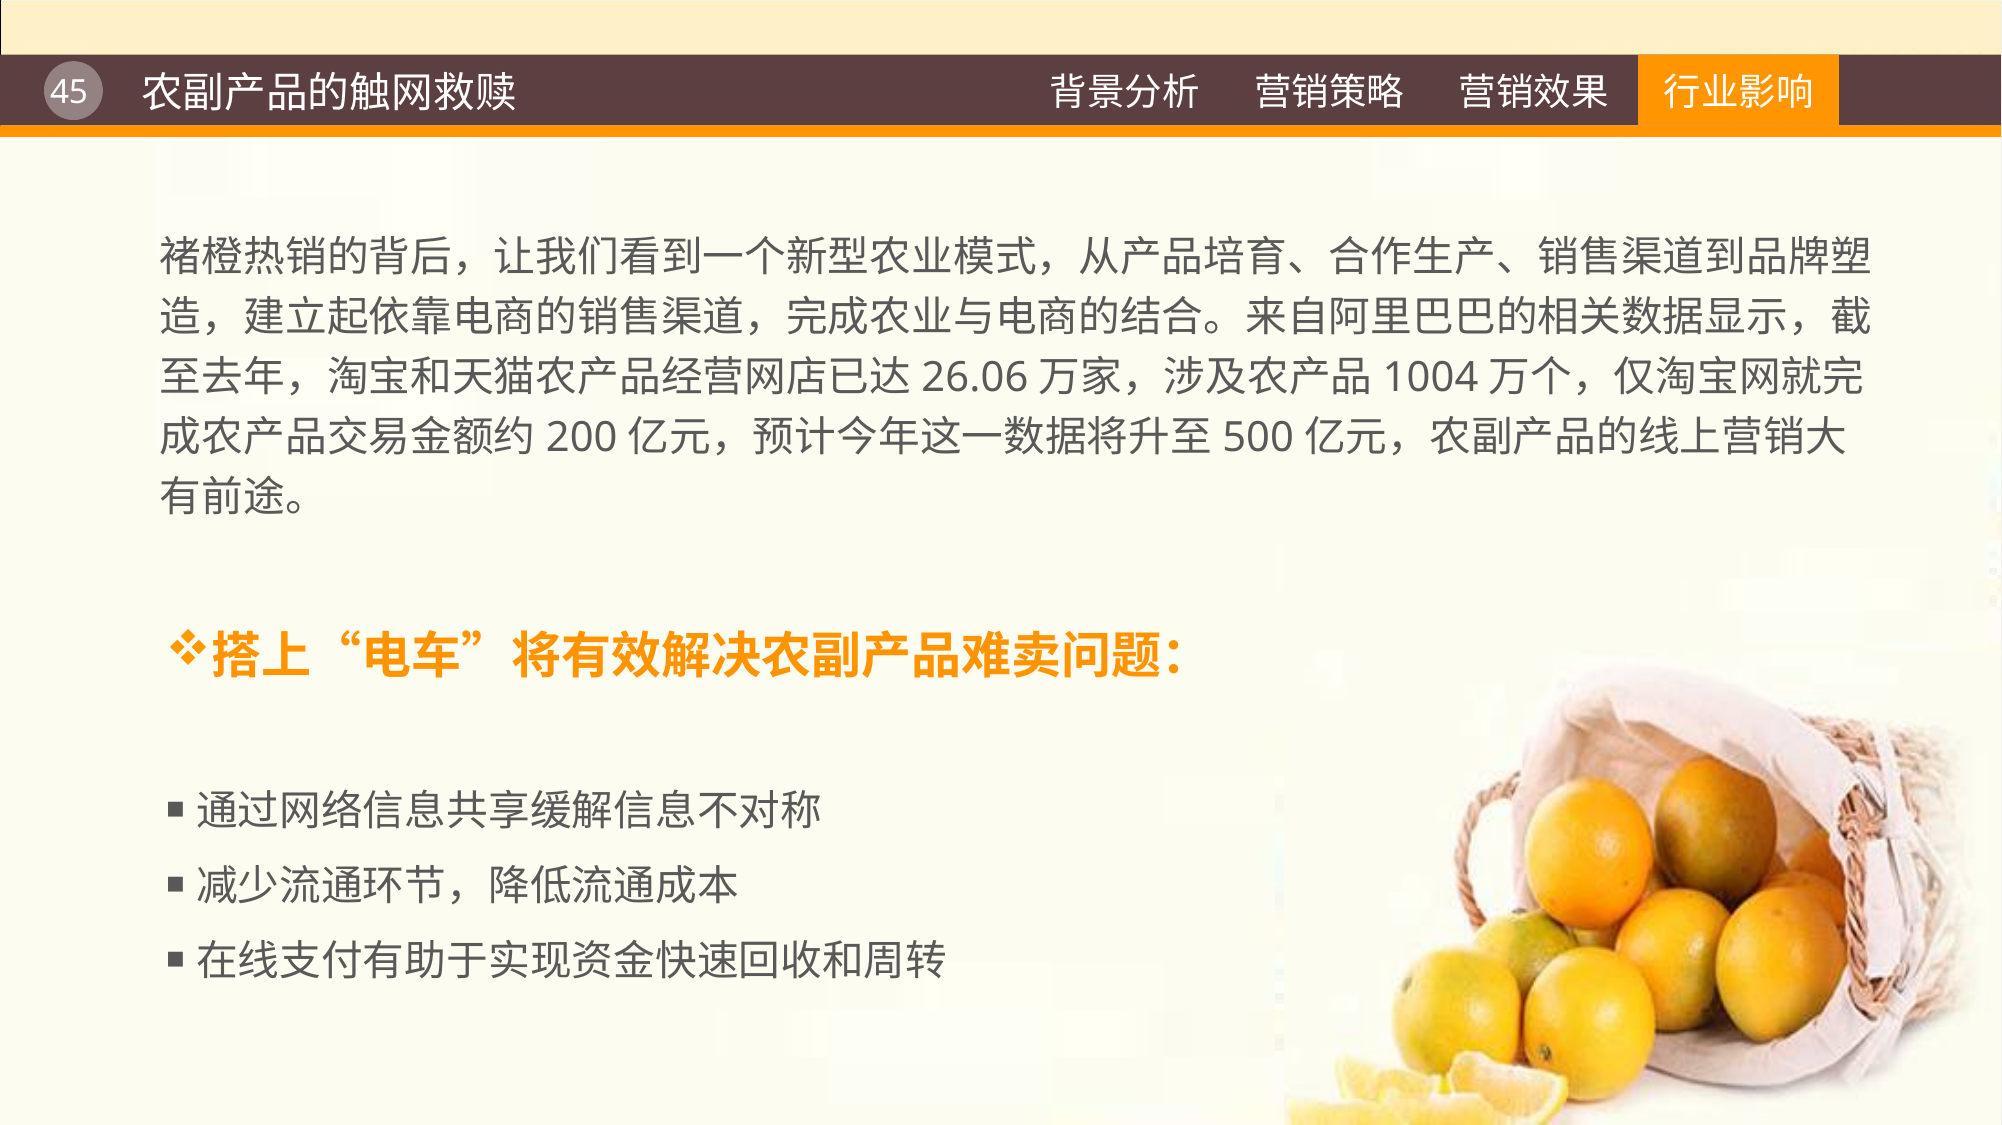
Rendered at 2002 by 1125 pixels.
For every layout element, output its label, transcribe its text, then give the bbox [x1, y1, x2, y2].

text_box 农副产品的触网救赎 [126, 58, 966, 123]
picture [0, 0, 2002, 1125]
